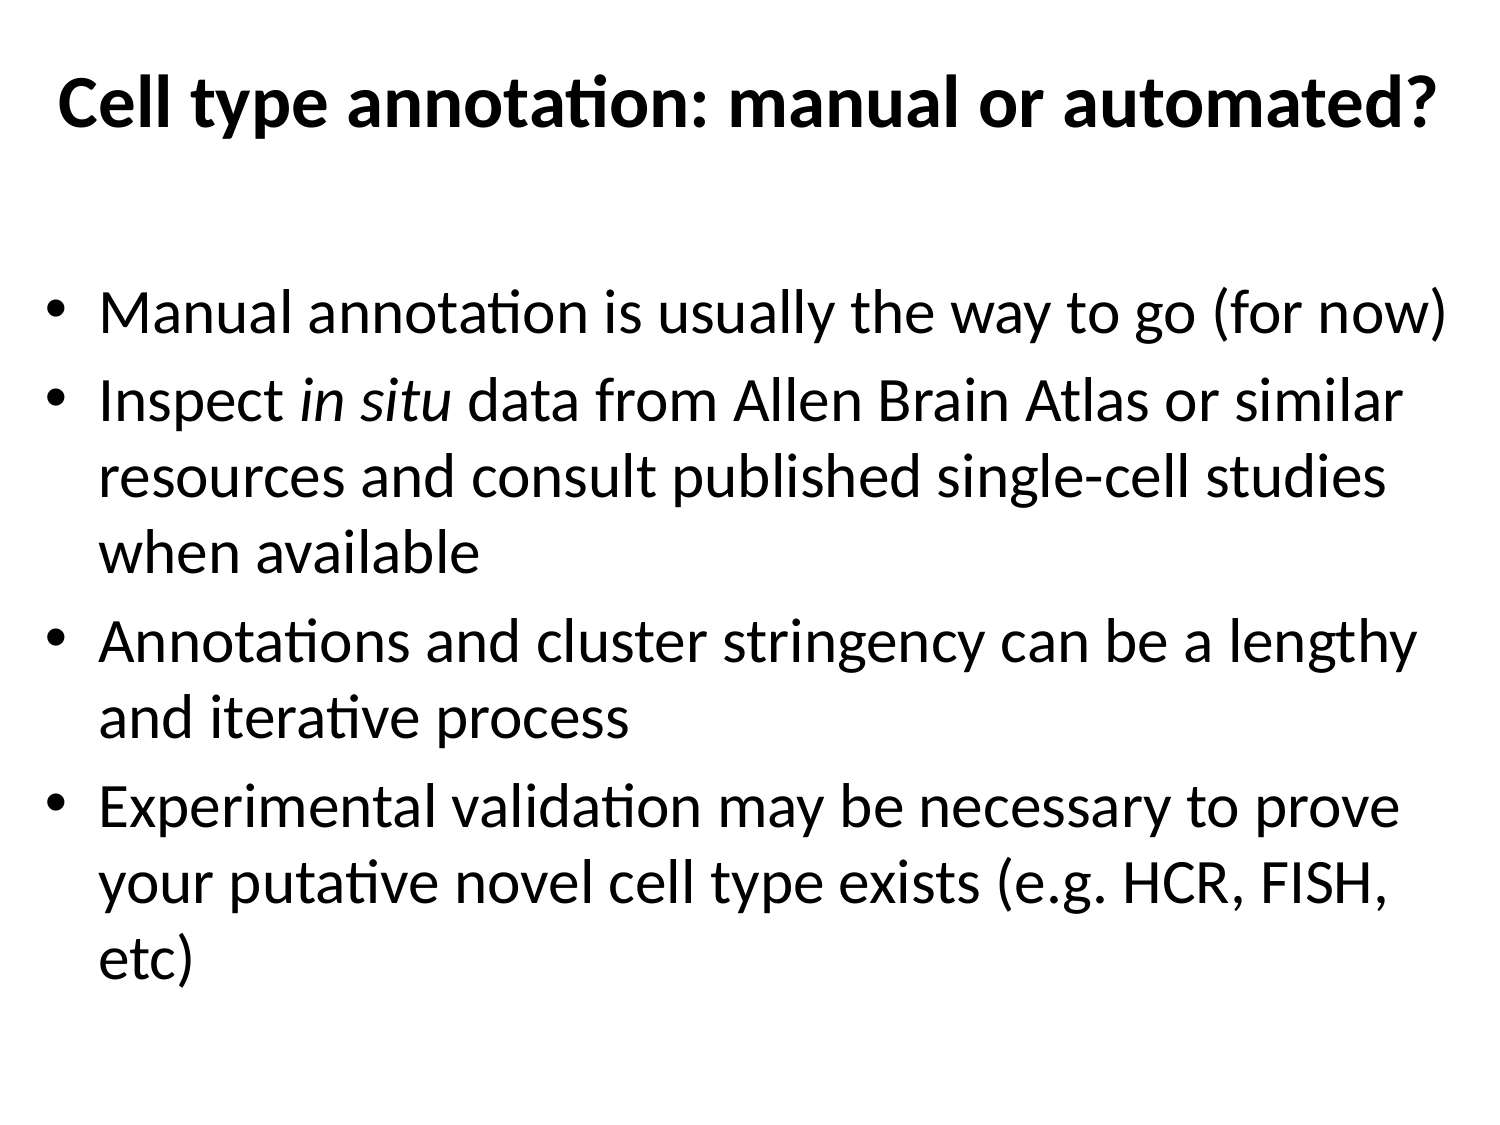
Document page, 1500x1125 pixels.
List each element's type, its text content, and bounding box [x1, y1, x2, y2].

text_box Cell type annotation: manual or automated? [0, 45, 1500, 233]
text_box Manual annotation is usually the way to go (for now) Inspect in situ data from Allen Brain Atlas or similar resources and consult published single-cell studies when available Annotations and cluster stringency can be a lengthy and iterative process Experimental validation may be necessary to prove your putative novel cell type exists (e.g. HCR, FISH, etc) [30, 262, 1483, 1055]
